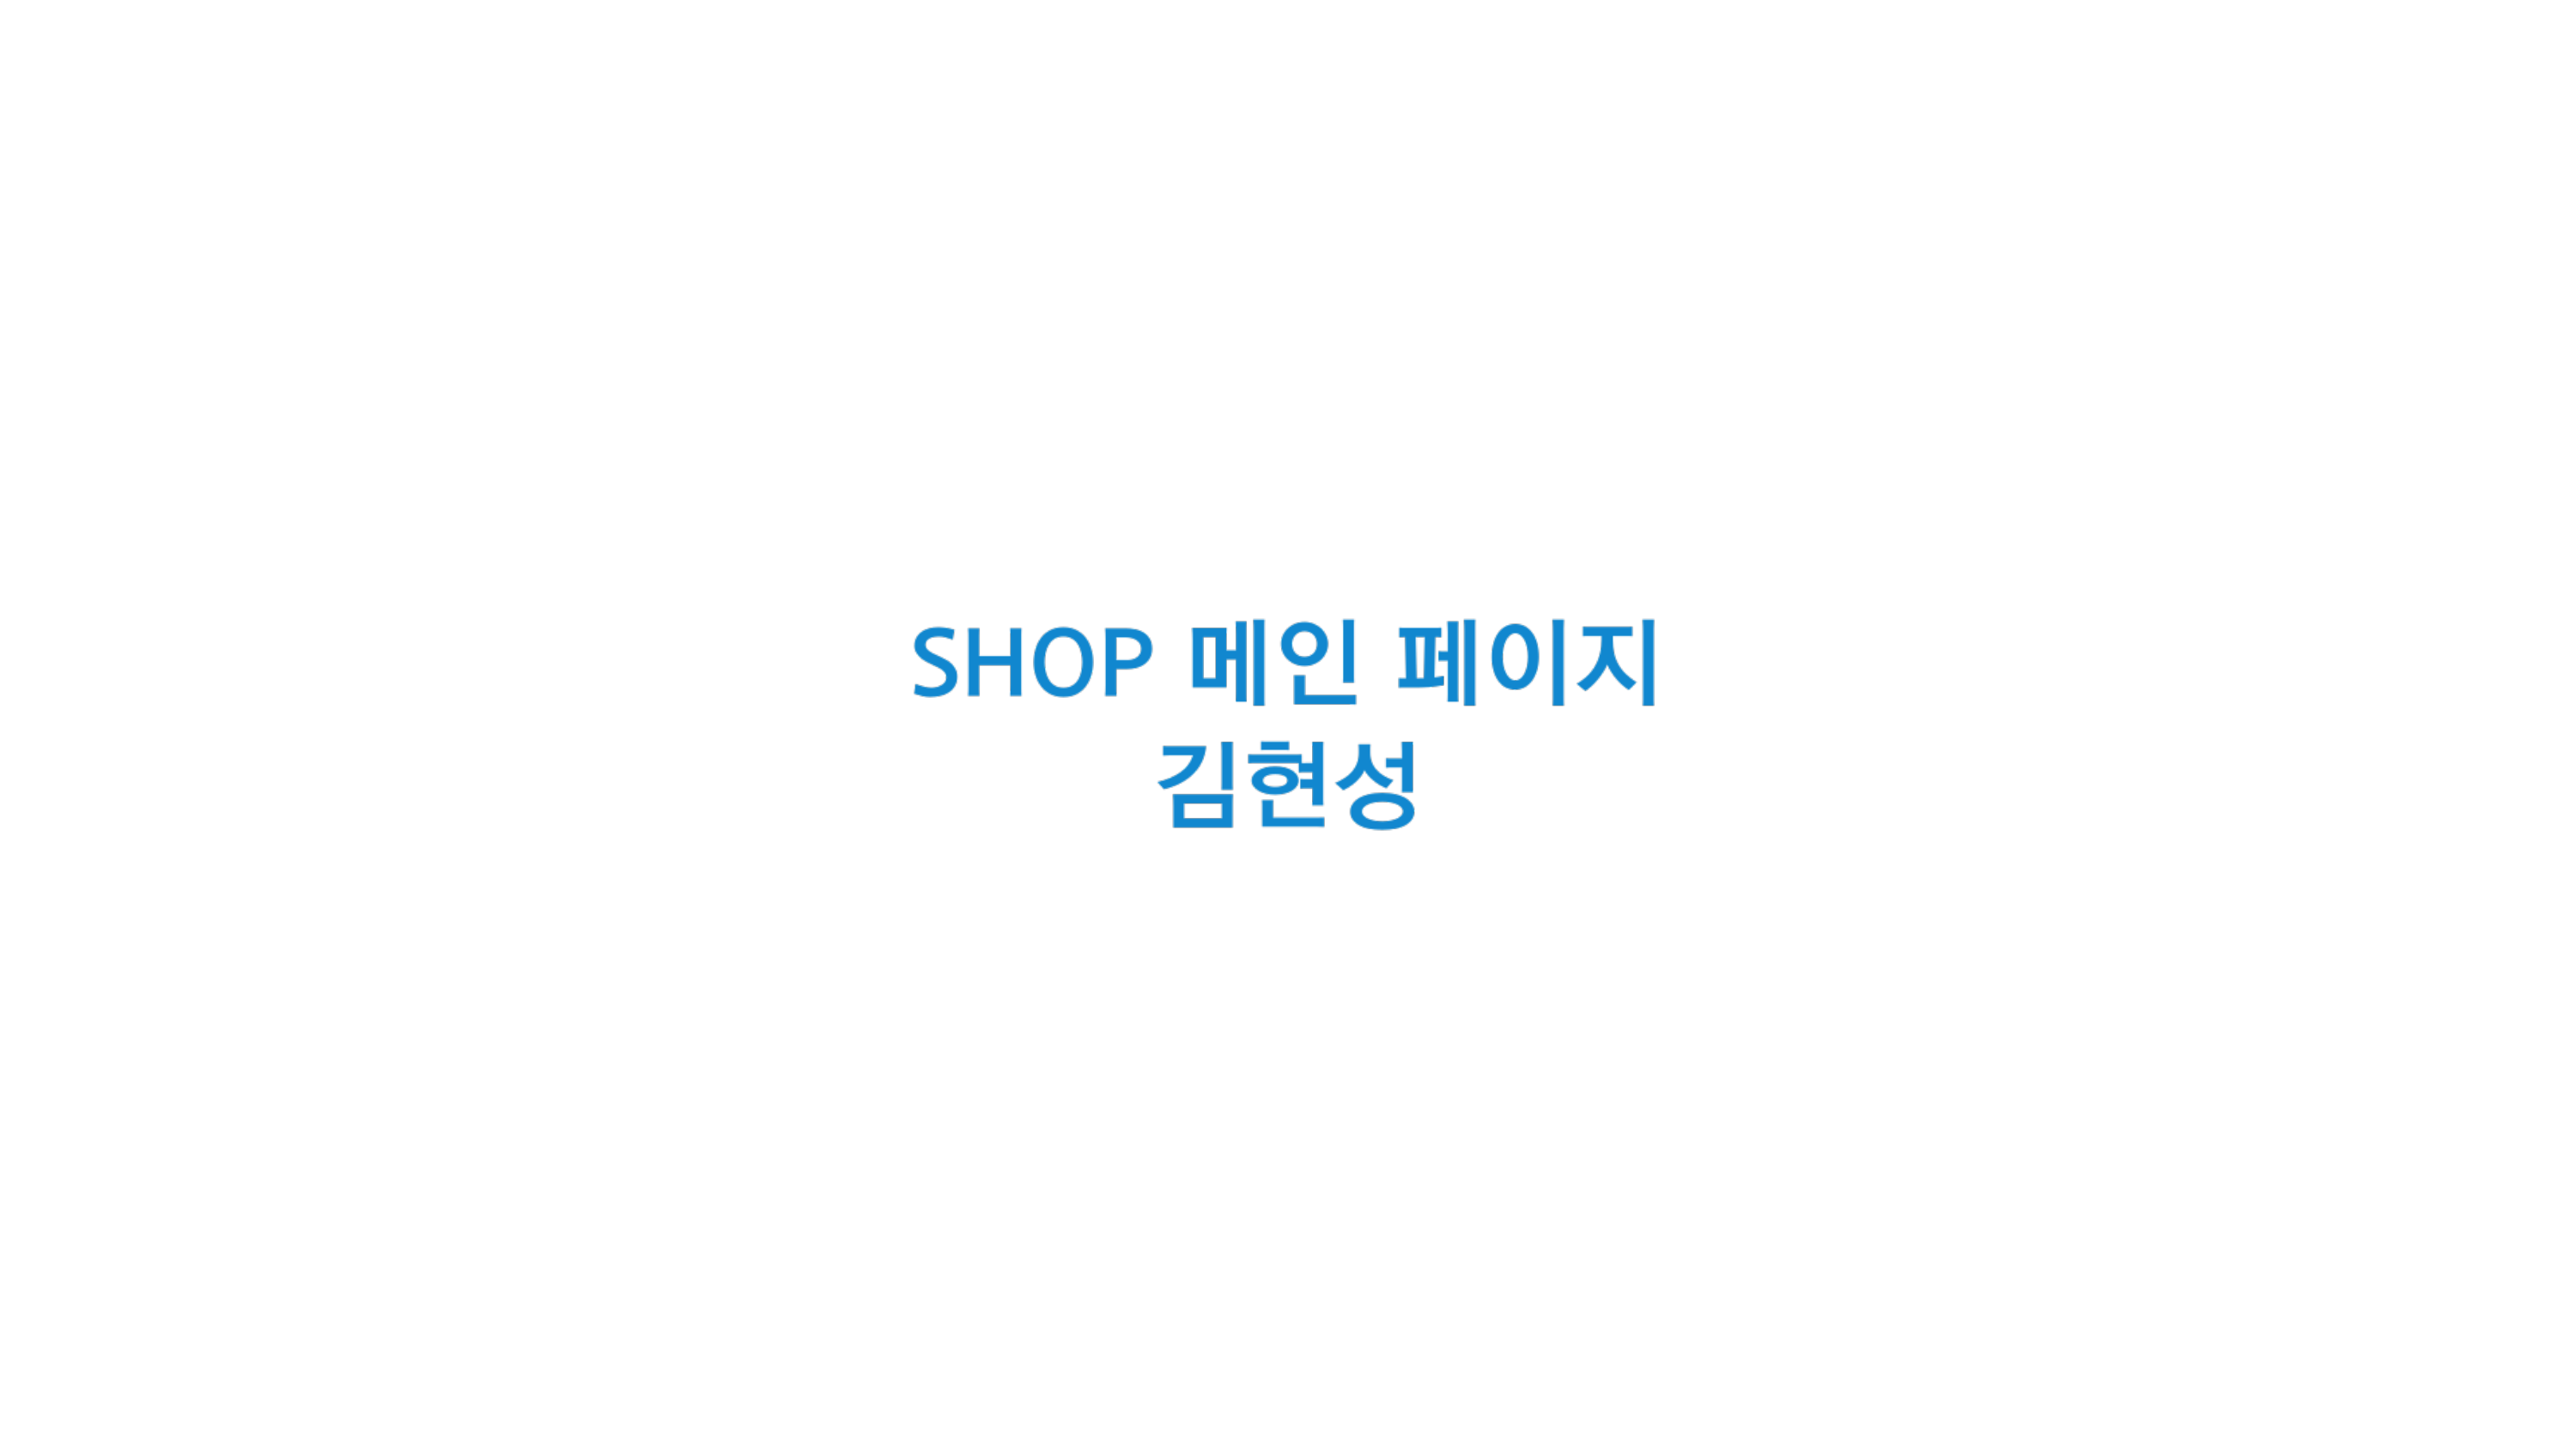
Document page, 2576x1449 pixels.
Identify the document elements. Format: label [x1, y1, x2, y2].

picture [538, 544, 1922, 940]
